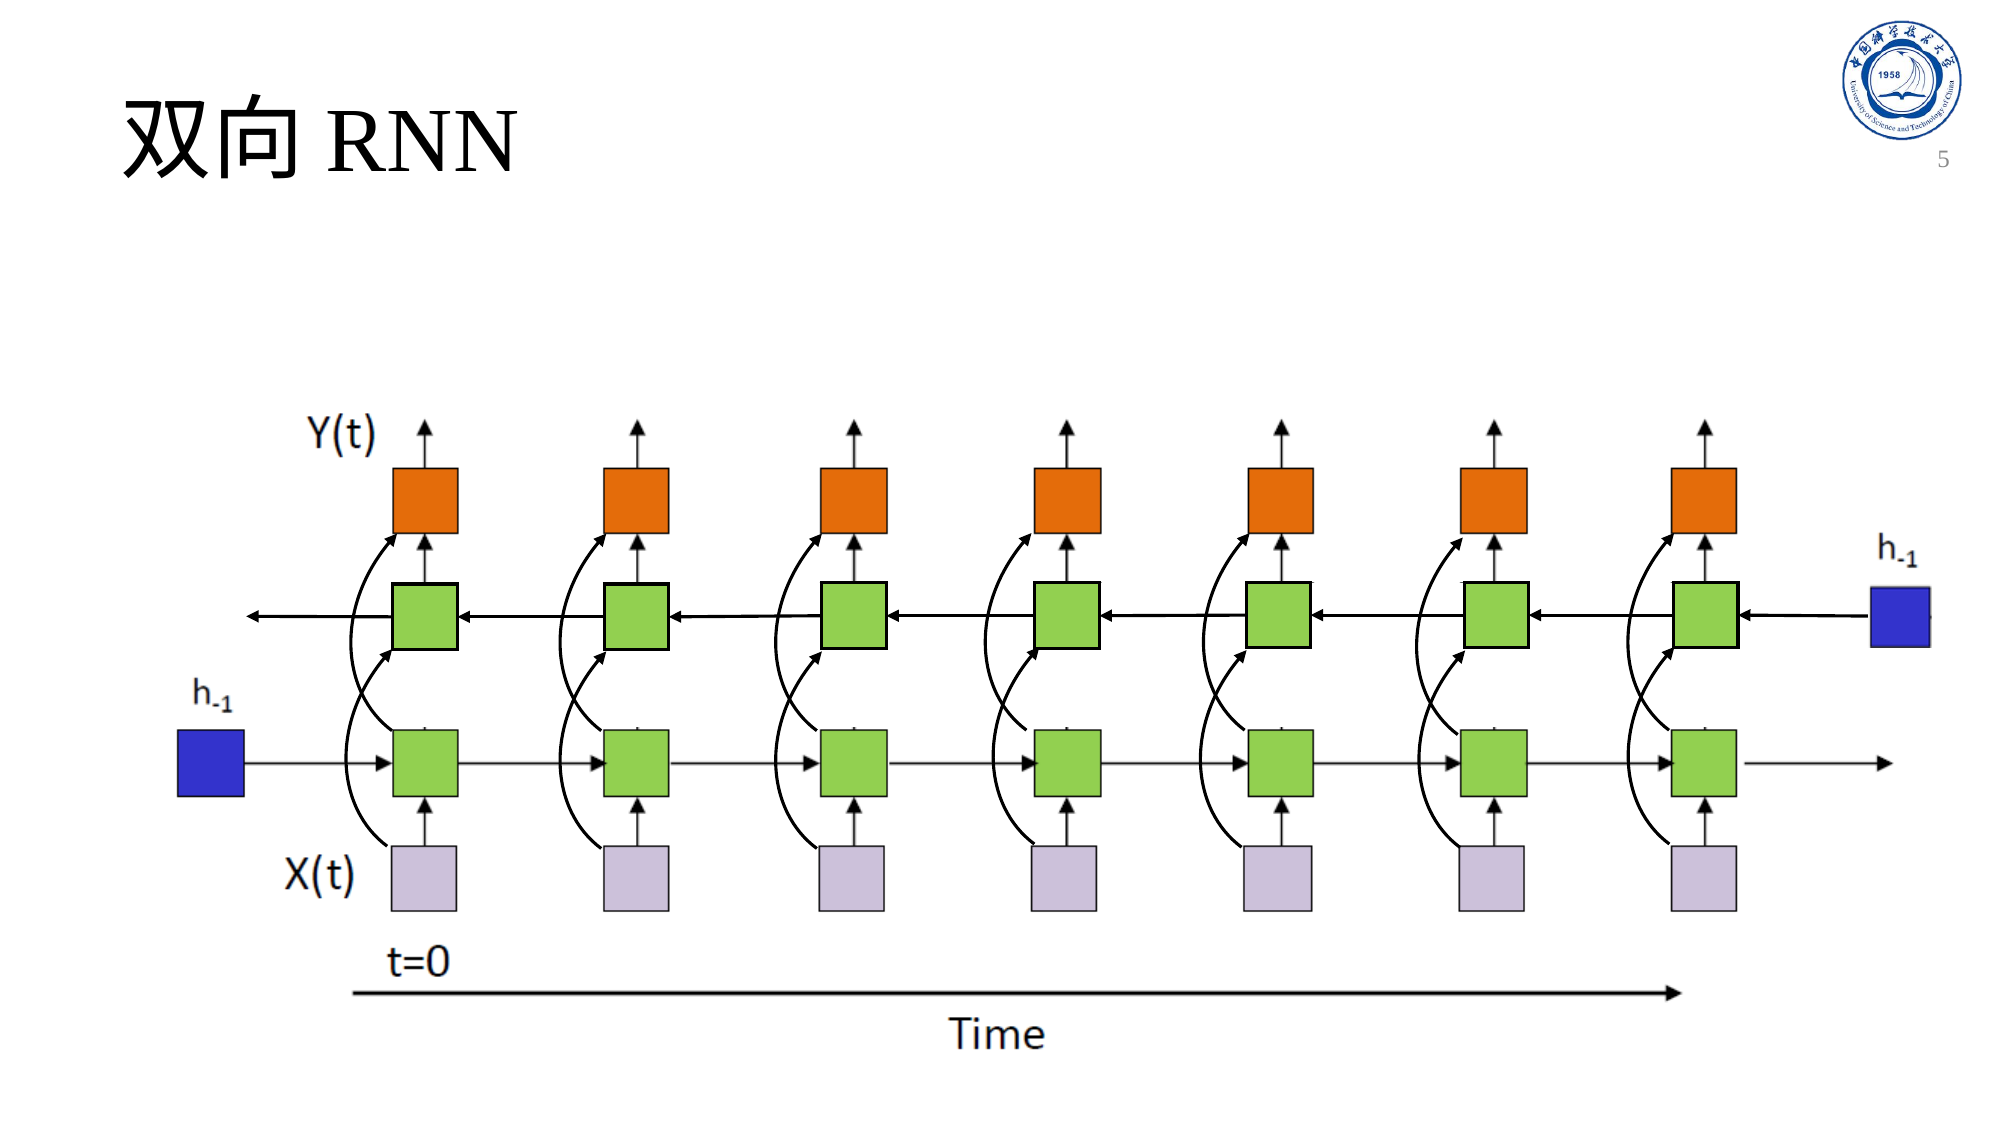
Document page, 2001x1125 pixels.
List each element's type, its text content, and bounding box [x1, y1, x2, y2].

slide_number 5 [1514, 127, 1965, 188]
text_box [1415, 616, 1461, 703]
text_box [995, 646, 1040, 727]
picture [1867, 584, 1932, 648]
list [256, 388, 1900, 583]
picture [1839, 17, 1965, 127]
text_box [1034, 583, 1100, 650]
text_box [348, 649, 393, 727]
text_box [395, 583, 458, 651]
text_box [349, 583, 396, 727]
title 双向RNN [105, 59, 1900, 223]
text_box [1463, 583, 1530, 649]
text_box [1672, 583, 1739, 649]
text_box [1630, 646, 1675, 727]
text_box [1202, 583, 1249, 695]
text_box [1629, 583, 1673, 615]
text_box [1419, 583, 1462, 615]
text_box [986, 583, 1031, 615]
text_box [1247, 583, 1312, 649]
picture [105, 727, 1900, 1090]
text_box [1203, 650, 1247, 727]
text_box [561, 583, 606, 616]
picture [182, 667, 240, 721]
text_box [774, 617, 820, 699]
text_box [1626, 616, 1672, 696]
text_box [984, 616, 1030, 704]
text_box [821, 583, 887, 650]
text_box [1421, 650, 1466, 727]
text_box [778, 651, 822, 727]
text_box [777, 583, 821, 615]
text_box [604, 583, 670, 651]
picture [1867, 522, 1925, 576]
text_box [559, 617, 605, 698]
text_box [563, 651, 607, 727]
